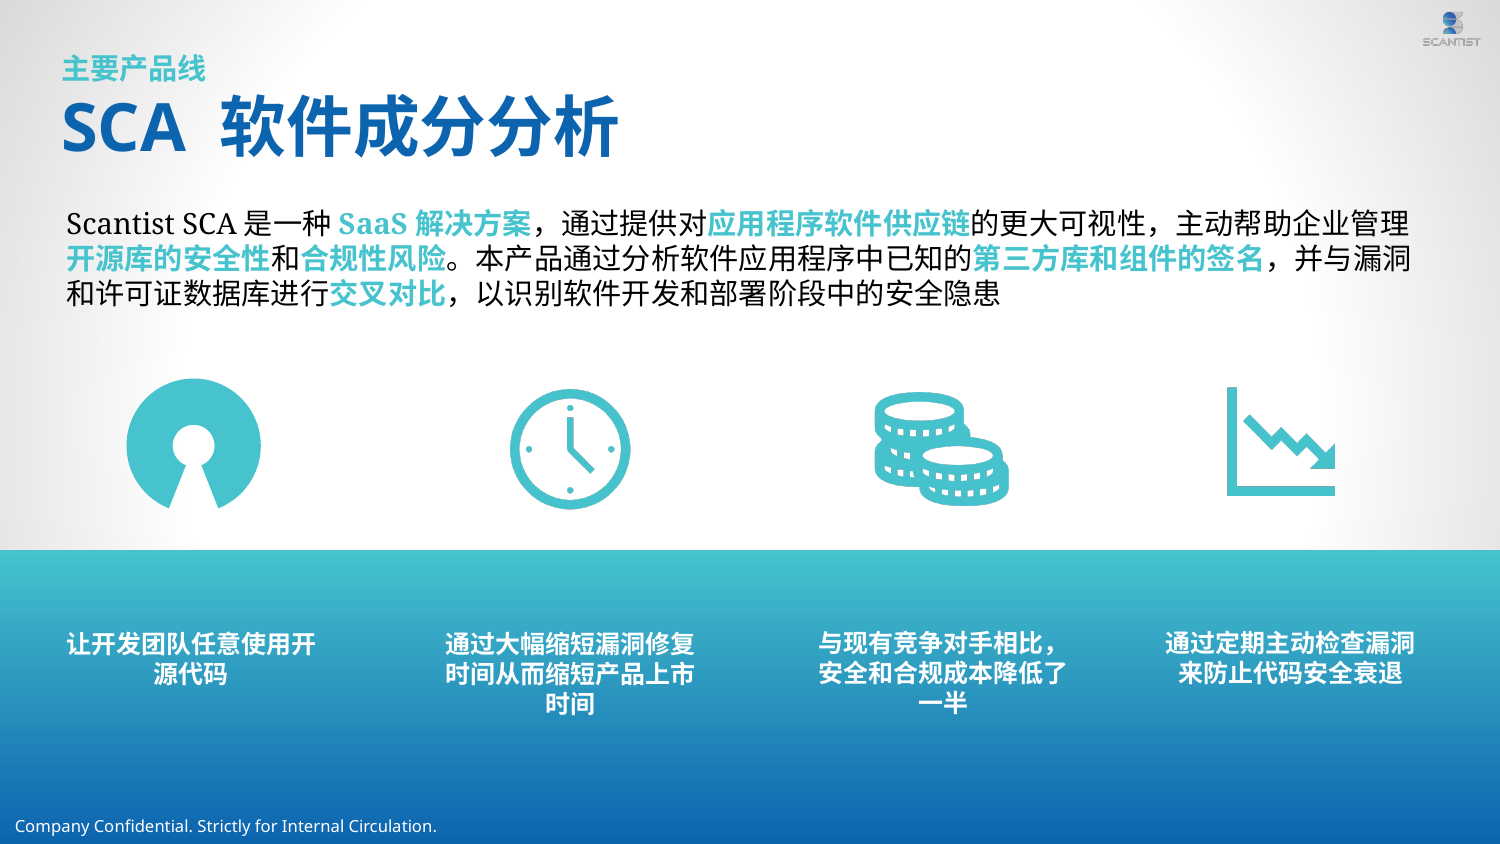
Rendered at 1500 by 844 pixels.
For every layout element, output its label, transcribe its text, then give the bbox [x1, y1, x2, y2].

text_box 通过大幅缩短漏洞修复时间从而缩短产品上市时间 [423, 621, 717, 726]
text_box 让开发团队任意使用开源代码 [40, 621, 342, 696]
text_box Company Confidential. Strictly for Internal Circulation. [0, 808, 474, 843]
text_box [126, 378, 261, 509]
picture [0, 0, 1500, 548]
text_box 通过定期主动检查漏洞来防止代码安全衰退 [1140, 620, 1442, 695]
text_box Scantist SCA是一种SaaS解决方案，通过提供对应用程序软件供应链的更大可视性，主动帮助企业管理开源库的安全性和合规性风险。本产品通过分析软件应用程序中已知的第三方库和组件的签名，并与漏洞和许可证数据库进行交叉对比，以识别软件开发和部署阶段中的安全隐患 [51, 197, 1440, 318]
text_box 与现有竞争对手相比，安全和合规成本降低了一半 [797, 620, 1091, 725]
title 主要产品线 SCA 软件成分分析 [46, 56, 1218, 160]
text_box [0, 548, 1500, 844]
